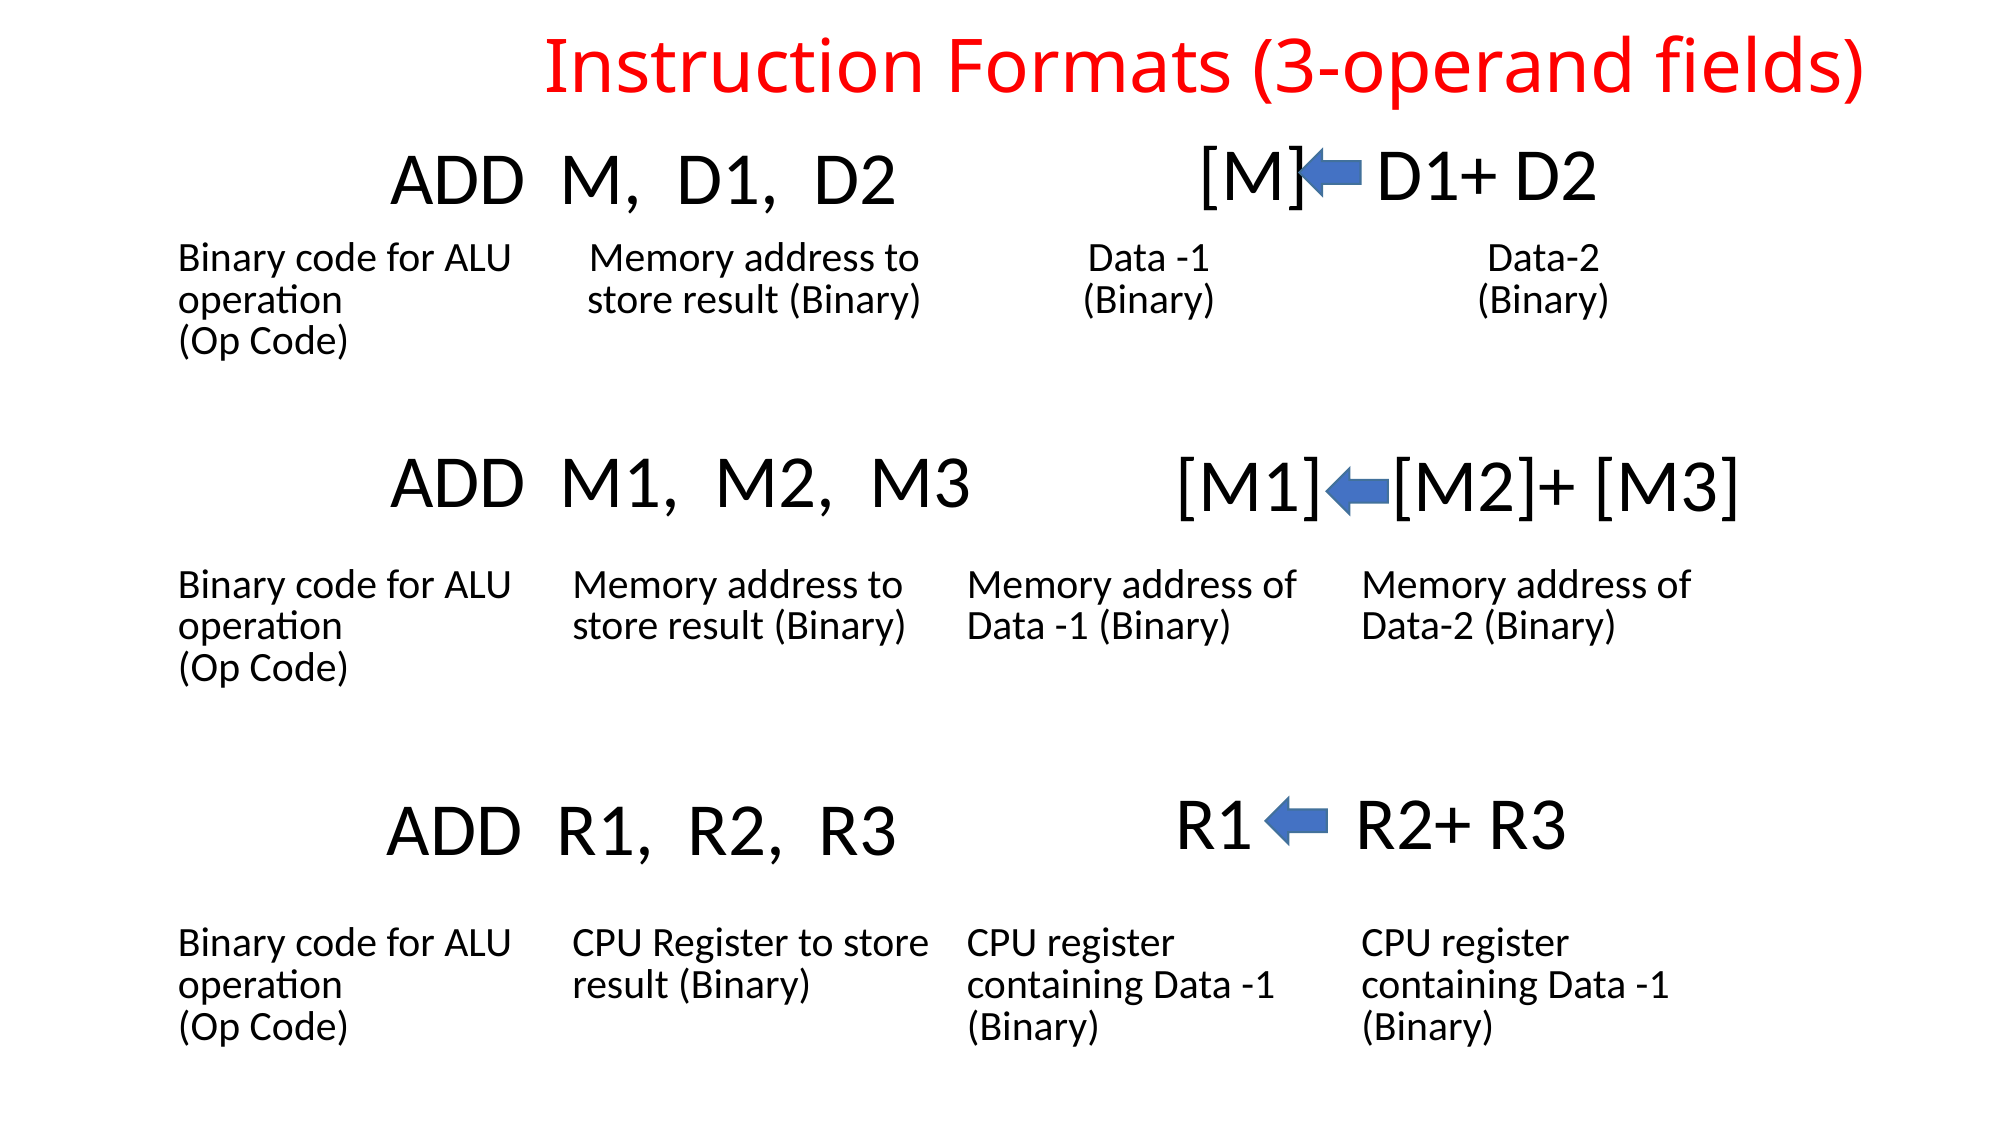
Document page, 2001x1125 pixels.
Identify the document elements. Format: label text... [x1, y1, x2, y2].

text_box [M] D1+ D2 [1183, 130, 1809, 222]
table_header Memory address to store result (Binary) [557, 233, 952, 373]
table_header Binary code for ALU operation (Op Code) [163, 560, 557, 700]
text_box [M1] [M2]+ [M3] [1160, 441, 1786, 533]
table_header Memory address of Data-2 (Binary) [1346, 560, 1741, 700]
table_header CPU register containing Data -1 (Binary) [1346, 918, 1741, 1058]
text_box ADD M1, M2, M3 [374, 438, 1000, 530]
table_header Data-2 (Binary) [1346, 233, 1741, 373]
table_header CPU register containing Data -1 (Binary) [952, 918, 1346, 1058]
table_header Binary code for ALU operation (Op Code) [163, 918, 557, 1058]
text_box R1 R2+ R3 [1160, 779, 1786, 871]
table_header Memory address to store result (Binary) [557, 560, 952, 700]
title Instruction Formats (3-operand fields) [529, 20, 1889, 117]
text_box [1299, 149, 1361, 196]
text_box ADD M, D1, D2 [374, 135, 1000, 227]
table_header Memory address of Data -1 (Binary) [952, 560, 1346, 700]
text_box ADD R1, R2, R3 [371, 785, 997, 877]
table_header CPU Register to store result (Binary) [557, 918, 952, 1058]
text_box [1326, 468, 1388, 514]
table_header Binary code for ALU operation (Op Code) [163, 233, 557, 373]
table_header Data -1 (Binary) [952, 233, 1346, 373]
text_box [1265, 798, 1327, 844]
